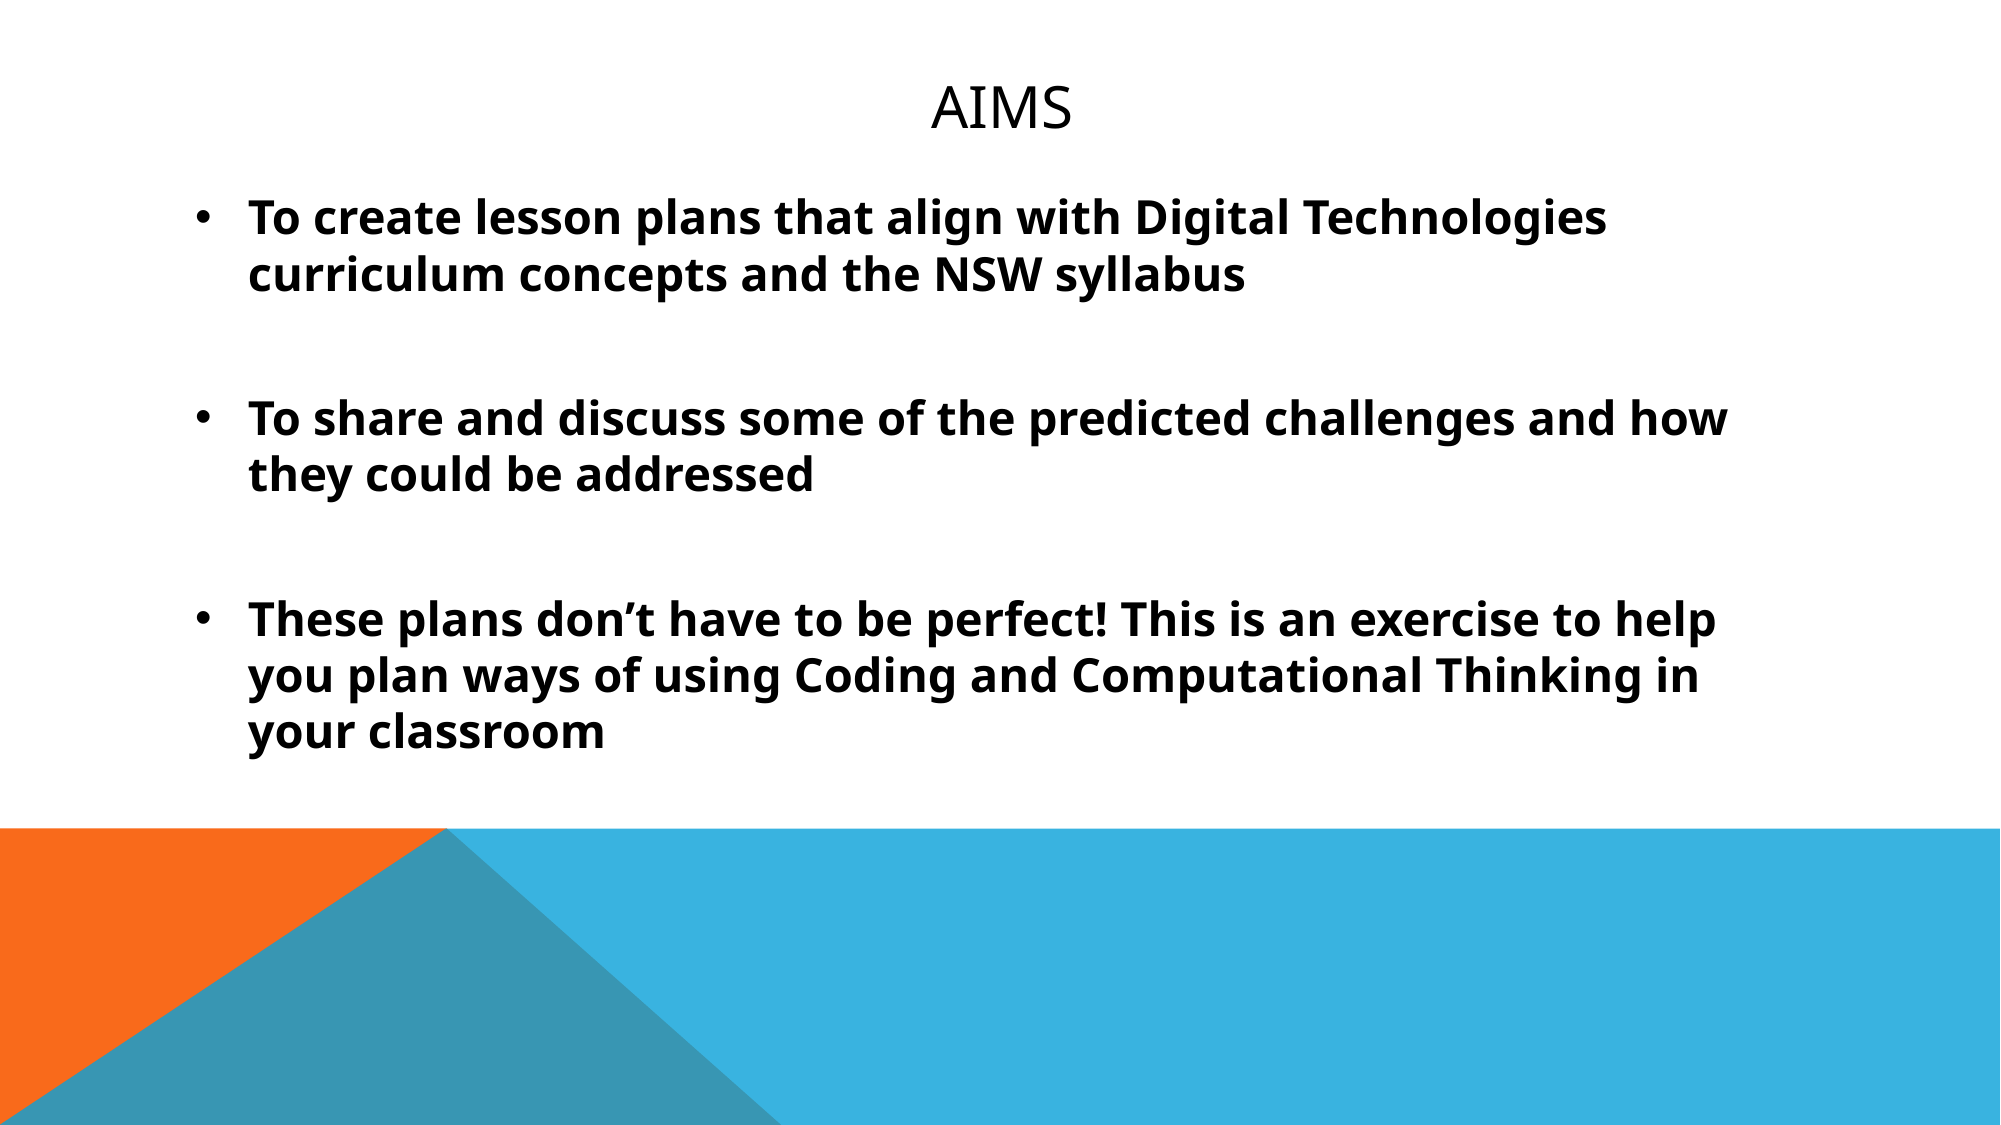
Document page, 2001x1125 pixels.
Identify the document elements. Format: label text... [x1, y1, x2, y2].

title Aims [180, 60, 1825, 150]
list To create lesson plans that align with Digital Technologies curriculum concepts and the NSW syllabus To share and discuss some of the predicted challenges and how they could be addressed These plans don’t have to be perfect! This is an exercise to help you plan ways of using Coding and Computational Thinking in your classroom [180, 180, 1825, 768]
